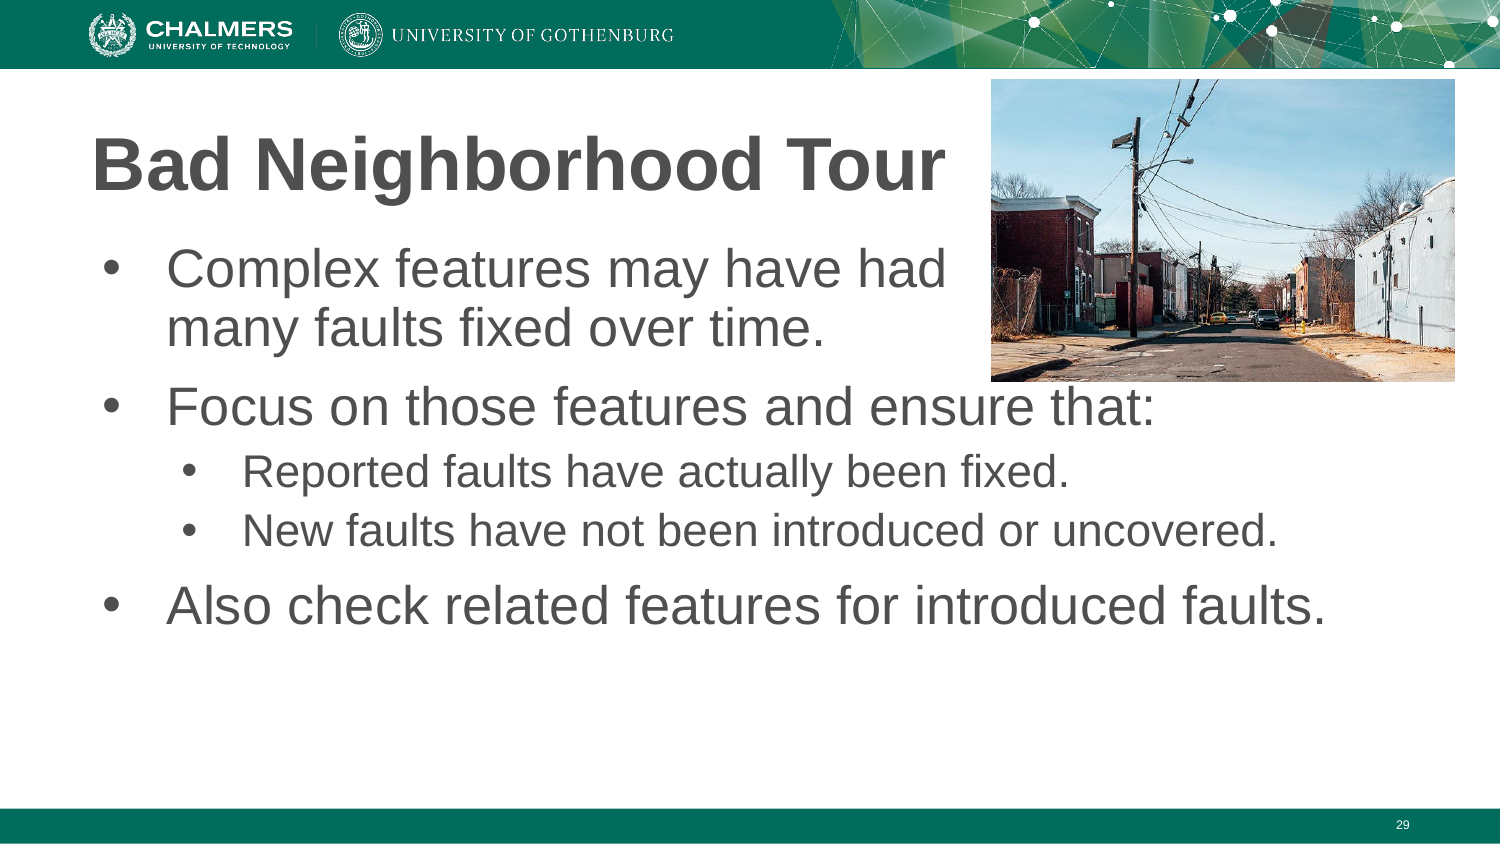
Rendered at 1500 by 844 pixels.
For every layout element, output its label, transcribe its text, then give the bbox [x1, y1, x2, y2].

list Complex features may have had many faults fixed over time. Focus on those features and ensure that: Reported faults have actually been fixed. New faults have not been introduced or uncovered. Also check related features for introduced faults. [76, 233, 1426, 782]
title Bad Neighborhood Tour [76, 100, 986, 211]
picture [759, 0, 1500, 68]
picture [991, 78, 1455, 382]
picture [64, 0, 696, 85]
slide_number ‹#› [1074, 809, 1425, 844]
